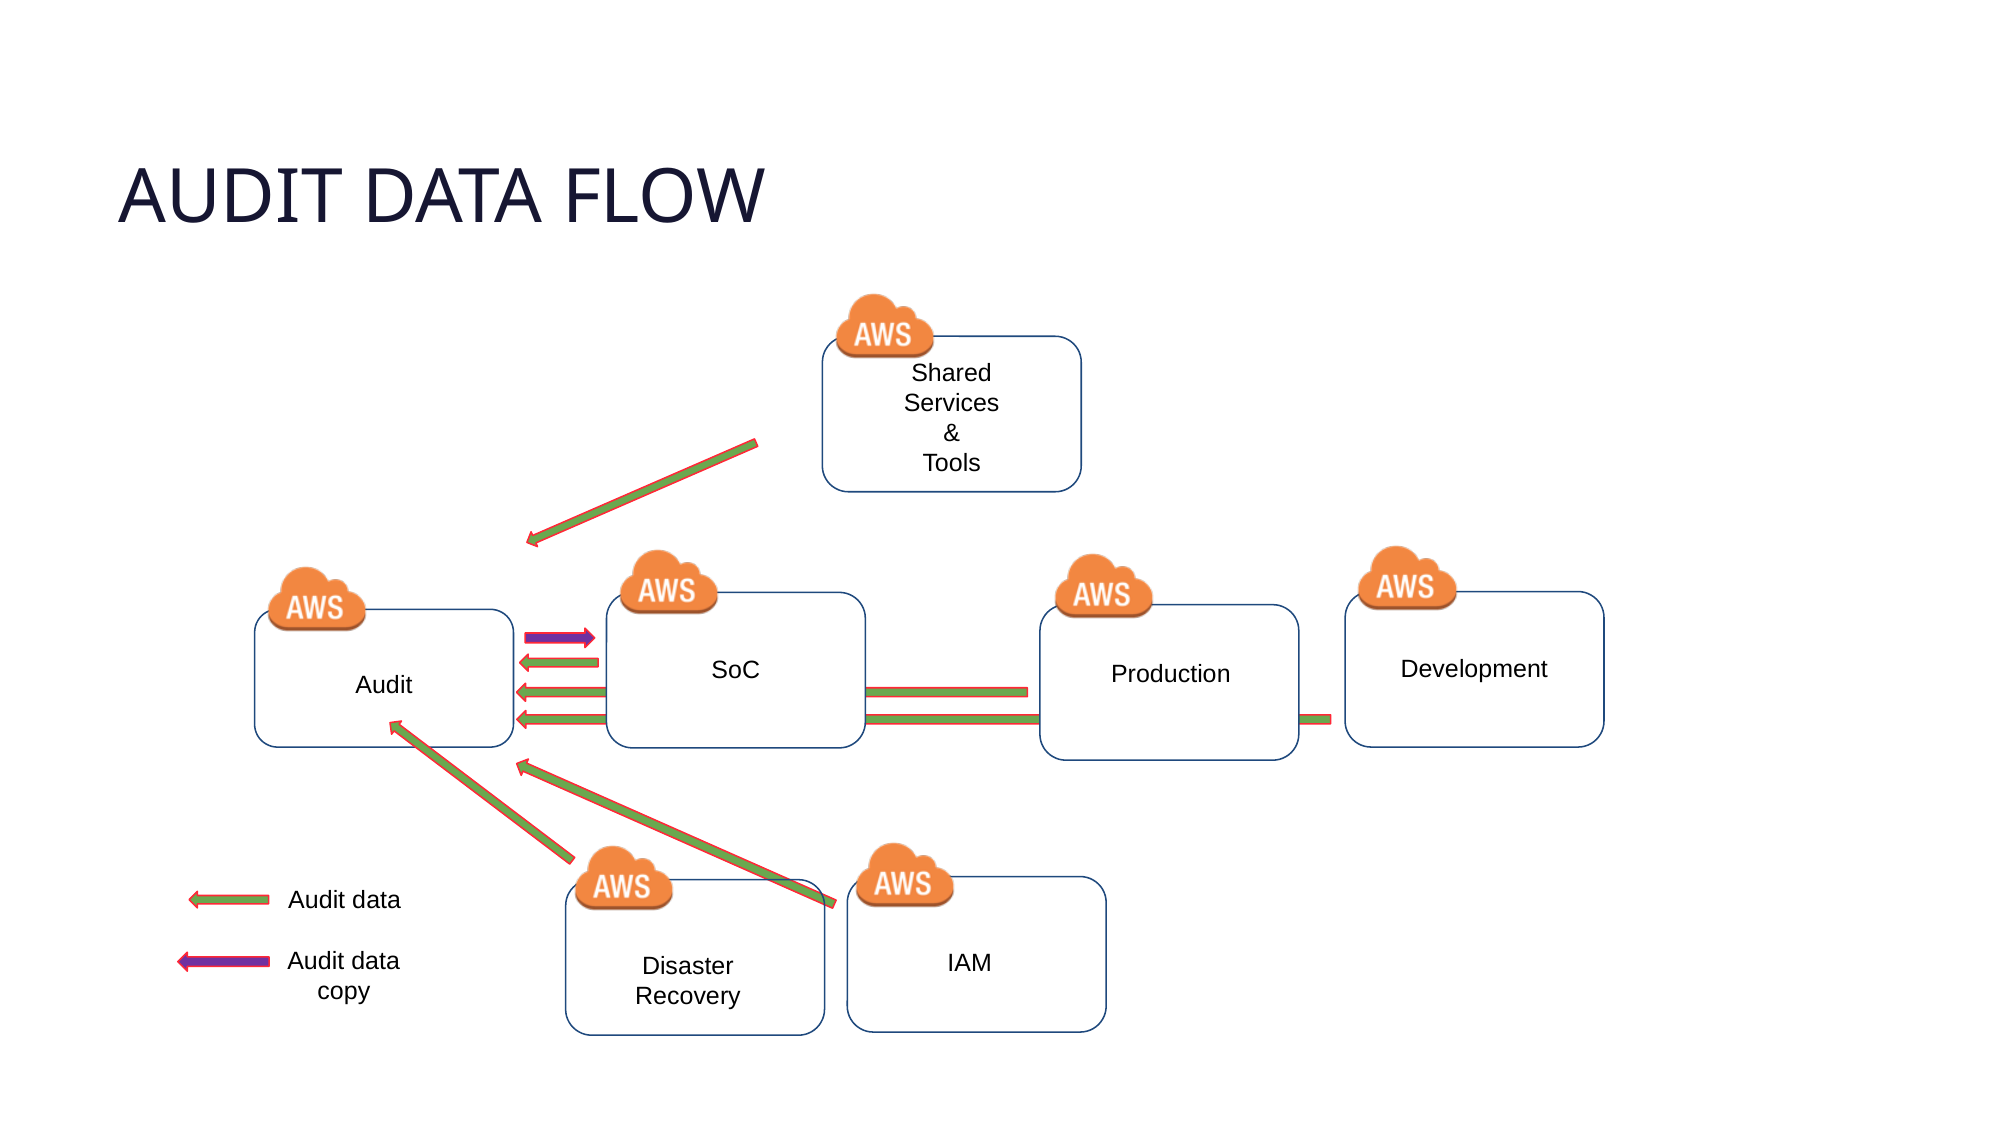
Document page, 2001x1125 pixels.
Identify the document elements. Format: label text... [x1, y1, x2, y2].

picture [853, 822, 958, 927]
text_box Audit data [240, 868, 450, 925]
text_box [1299, 714, 1331, 724]
text_box [516, 710, 606, 729]
title AUDIT DATA FLOW [118, 147, 1890, 266]
text_box [189, 891, 240, 908]
text_box [866, 687, 1028, 697]
picture [265, 547, 369, 651]
picture [616, 530, 721, 634]
text_box [822, 893, 837, 909]
text_box [516, 759, 665, 824]
picture [1355, 526, 1460, 630]
text_box [390, 721, 566, 862]
text_box [565, 879, 825, 1036]
text_box [606, 592, 866, 748]
text_box [822, 336, 1082, 492]
picture [571, 825, 676, 930]
text_box [847, 876, 1107, 1033]
text_box Development [1370, 637, 1579, 694]
text_box Audit [279, 653, 489, 710]
text_box [516, 683, 606, 702]
picture [1052, 534, 1156, 639]
text_box Shared Services & Tools [847, 341, 1057, 398]
text_box [254, 609, 514, 748]
text_box Disaster Recovery [583, 934, 793, 991]
text_box Production [1066, 642, 1276, 699]
text_box [866, 714, 1039, 724]
text_box [679, 830, 789, 879]
text_box [1345, 591, 1604, 748]
text_box [1039, 604, 1299, 761]
text_box [177, 952, 239, 972]
text_box [526, 438, 758, 547]
picture [832, 274, 937, 378]
text_box [519, 654, 599, 672]
text_box [525, 628, 595, 648]
text_box Audit data copy [239, 929, 449, 986]
text_box SoC [631, 638, 841, 695]
text_box IAM [865, 931, 1075, 988]
